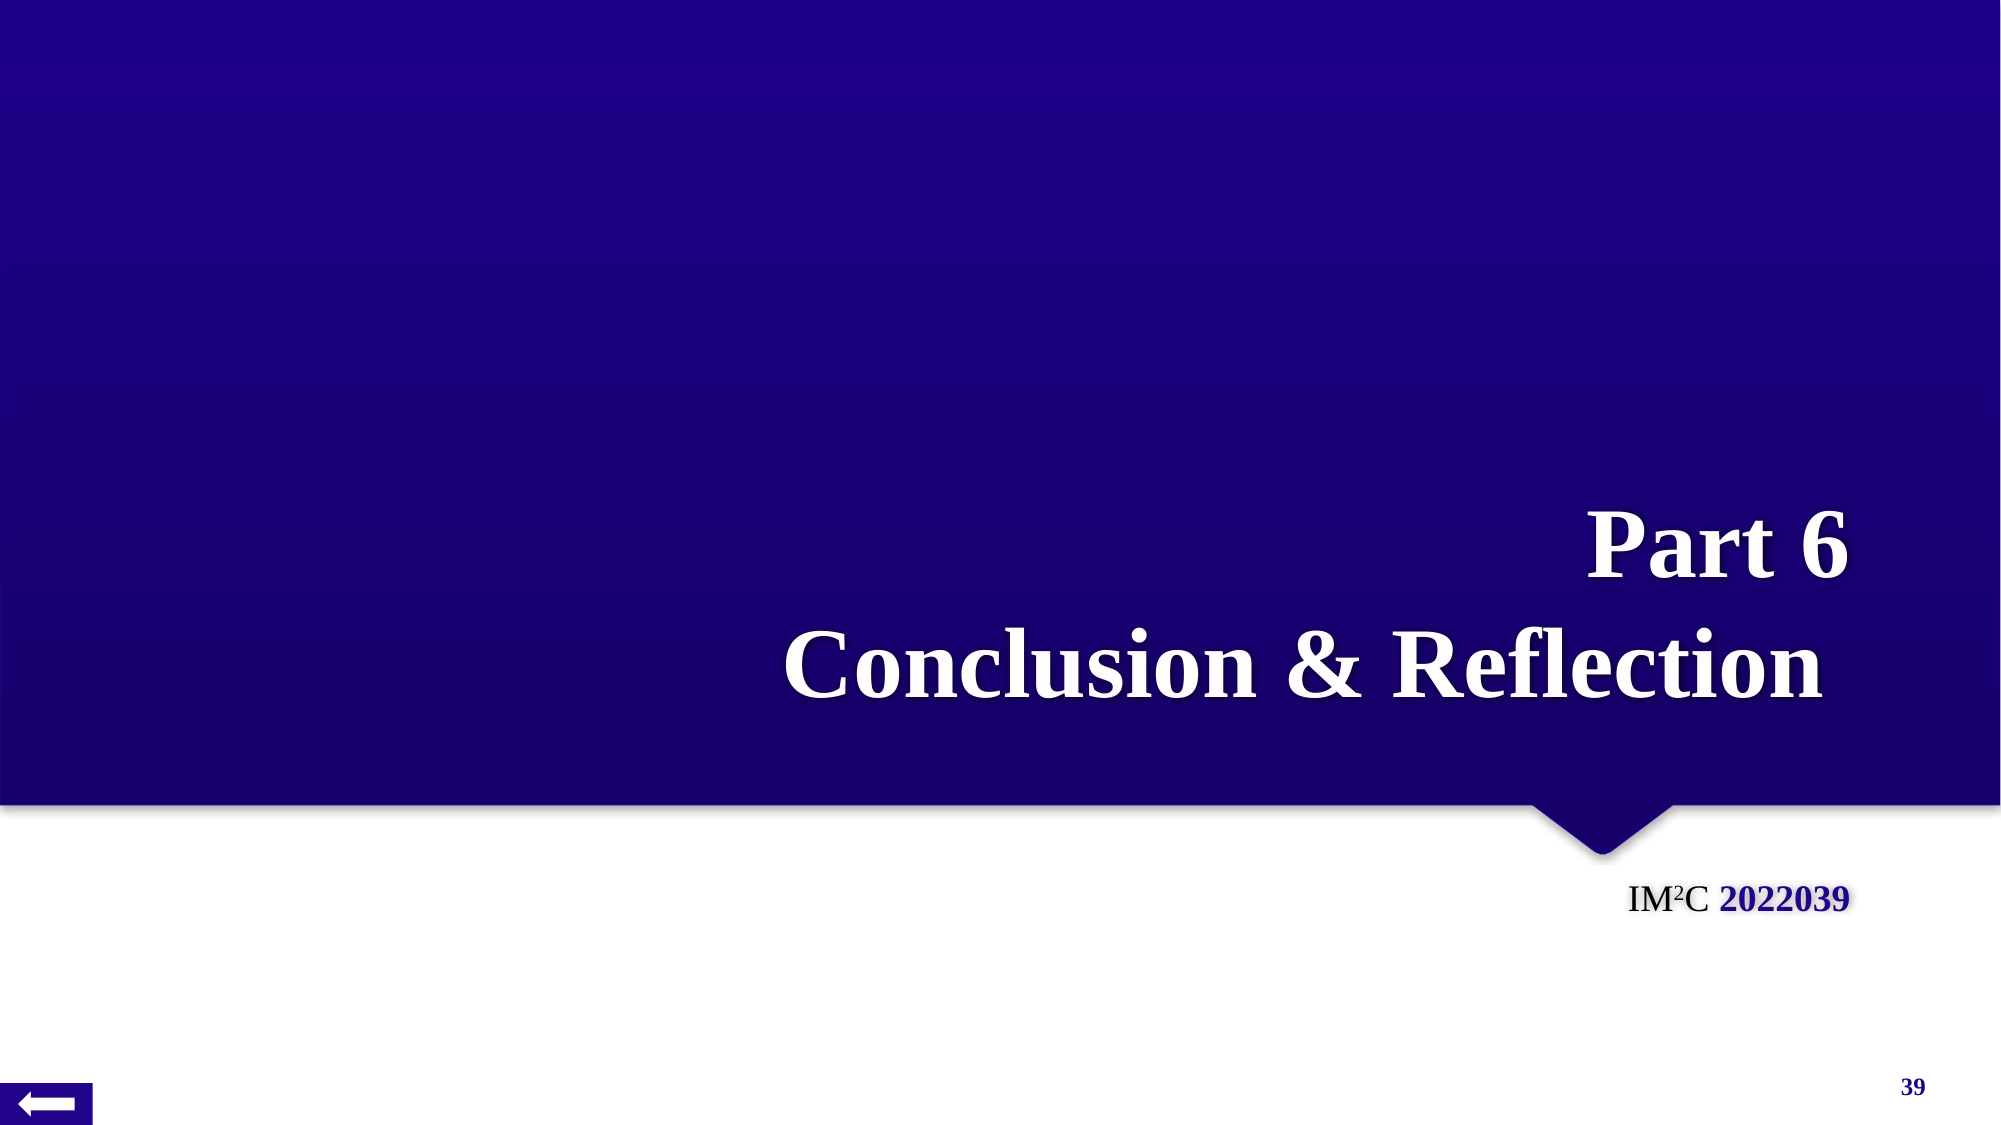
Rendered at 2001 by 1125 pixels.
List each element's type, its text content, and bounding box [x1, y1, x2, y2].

text_box 39 [1885, 1062, 2000, 1108]
text_box [0, 1081, 95, 1125]
list IM2C 2022039 [132, 866, 1866, 938]
title Part 6 Conclusion & Reflection [132, 484, 1866, 726]
